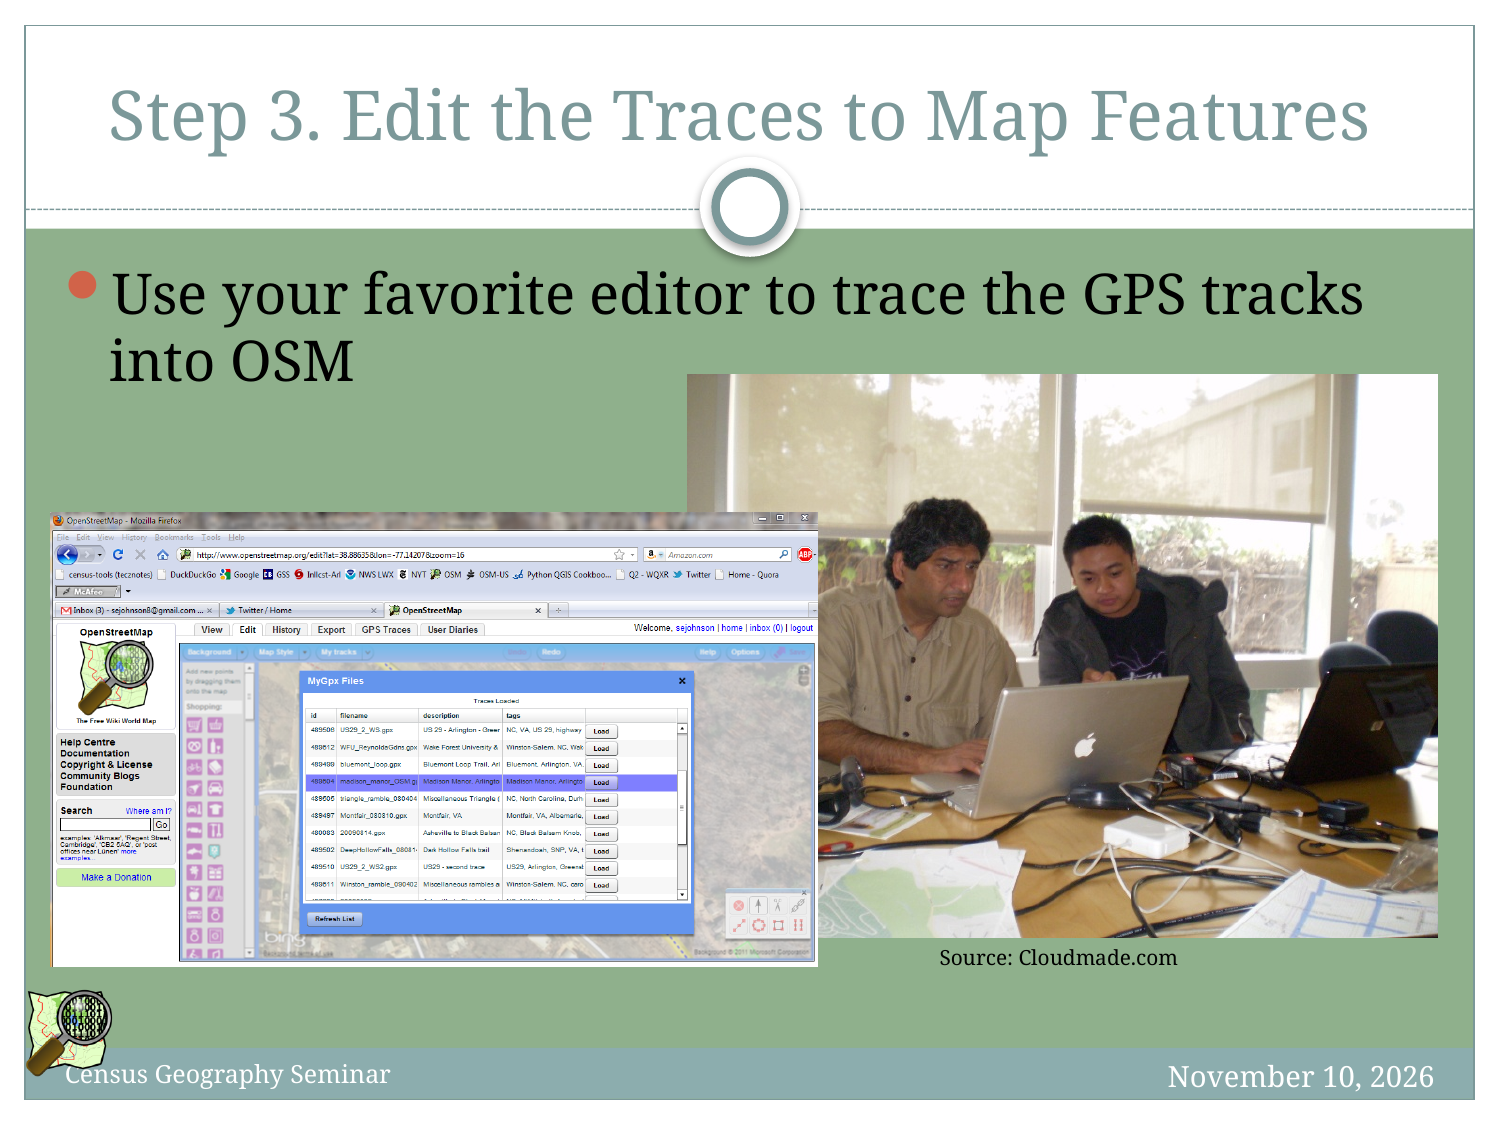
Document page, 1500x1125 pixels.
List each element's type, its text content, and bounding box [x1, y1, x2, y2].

picture [24, 987, 114, 1077]
text_box Source: Cloudmade.com [924, 949, 1363, 978]
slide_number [950, 1050, 1450, 1111]
title Step 3. Edit the Traces to Map Features [49, 37, 1450, 163]
picture [49, 374, 1438, 967]
footer Census Geography Seminar [50, 1051, 638, 1112]
list Use your favorite editor to trace the GPS tracks into OSM [49, 250, 1445, 1001]
